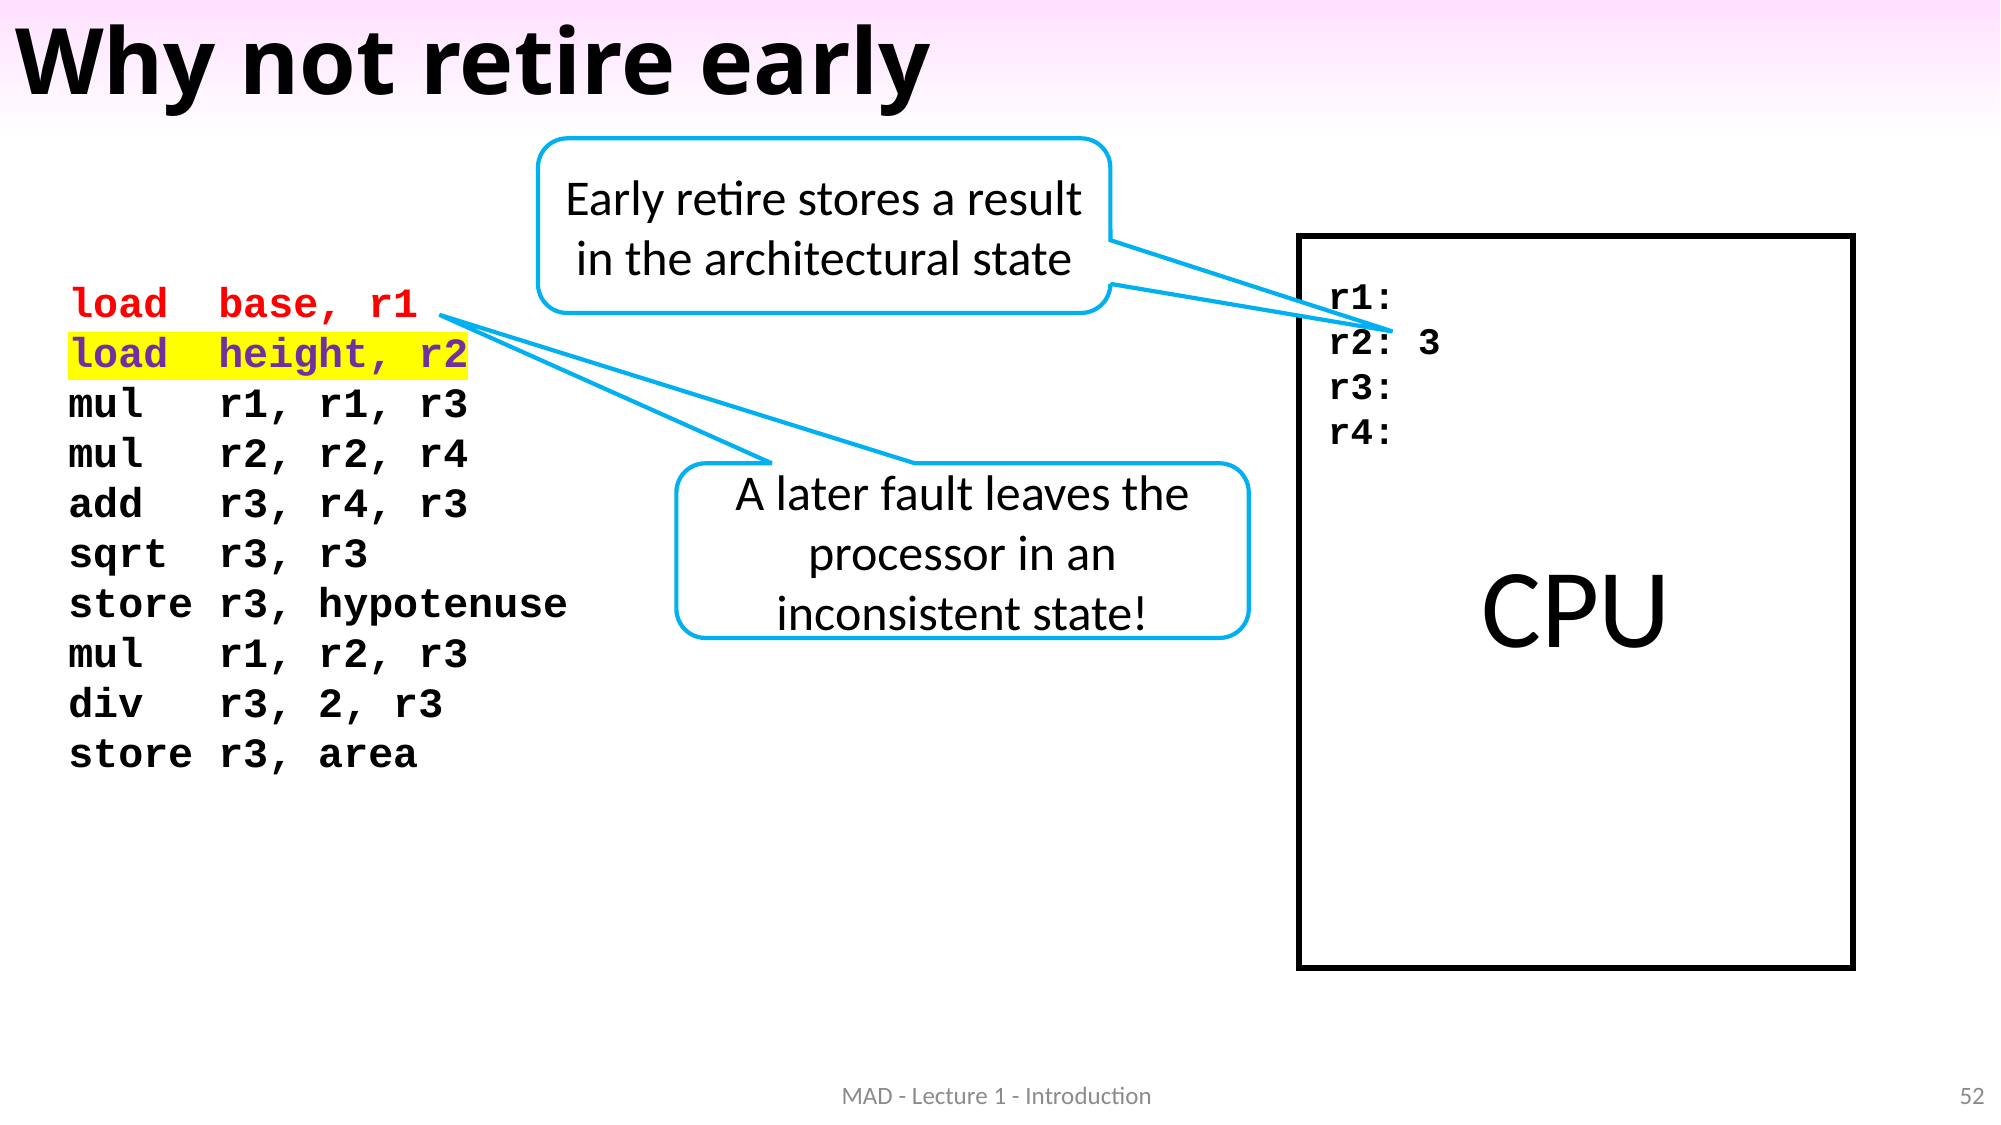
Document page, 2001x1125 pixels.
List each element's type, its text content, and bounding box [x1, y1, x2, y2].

title Why not retire early [0, 0, 2000, 131]
slide_number 52 [1550, 1065, 2000, 1125]
text_box Early retire stores a result in the architectural state [536, 137, 1299, 317]
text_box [1299, 236, 1853, 968]
text_box A later fault leaves the processor in an inconsistent state! [438, 313, 1250, 640]
text_box load base, r1 load height, r2 mul r1, r1, r3 mul r2, r2, r4 add r3, r4, r3 sqrt r3, r3 store r3, hypotenuse mul r1, r2, r3 div r3, 2, r3 store r3, area [53, 268, 627, 784]
footer MAD - Lecture 1 - Introduction [662, 1065, 1338, 1125]
